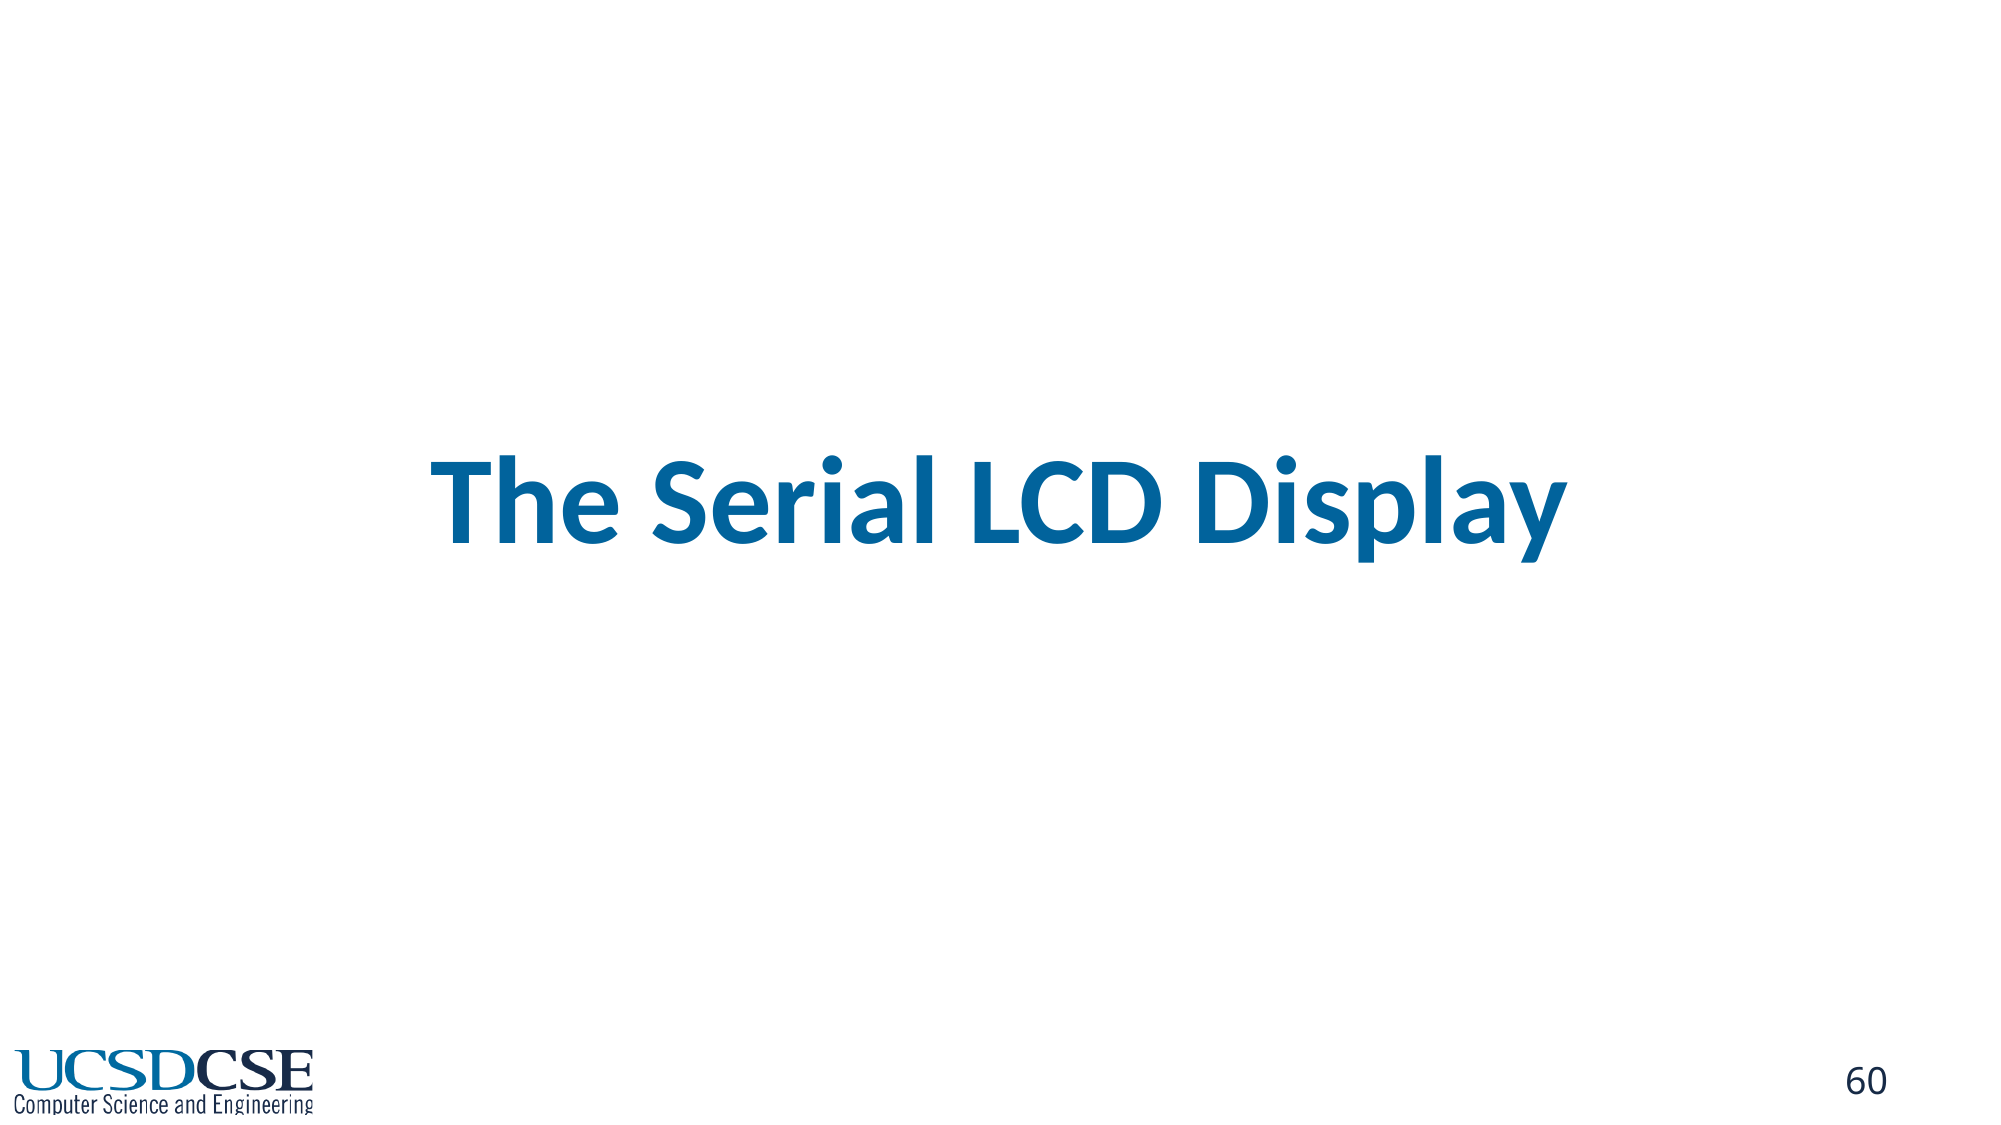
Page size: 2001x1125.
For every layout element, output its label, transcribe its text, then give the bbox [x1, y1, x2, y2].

title The Serial LCD Display [249, 184, 1750, 576]
